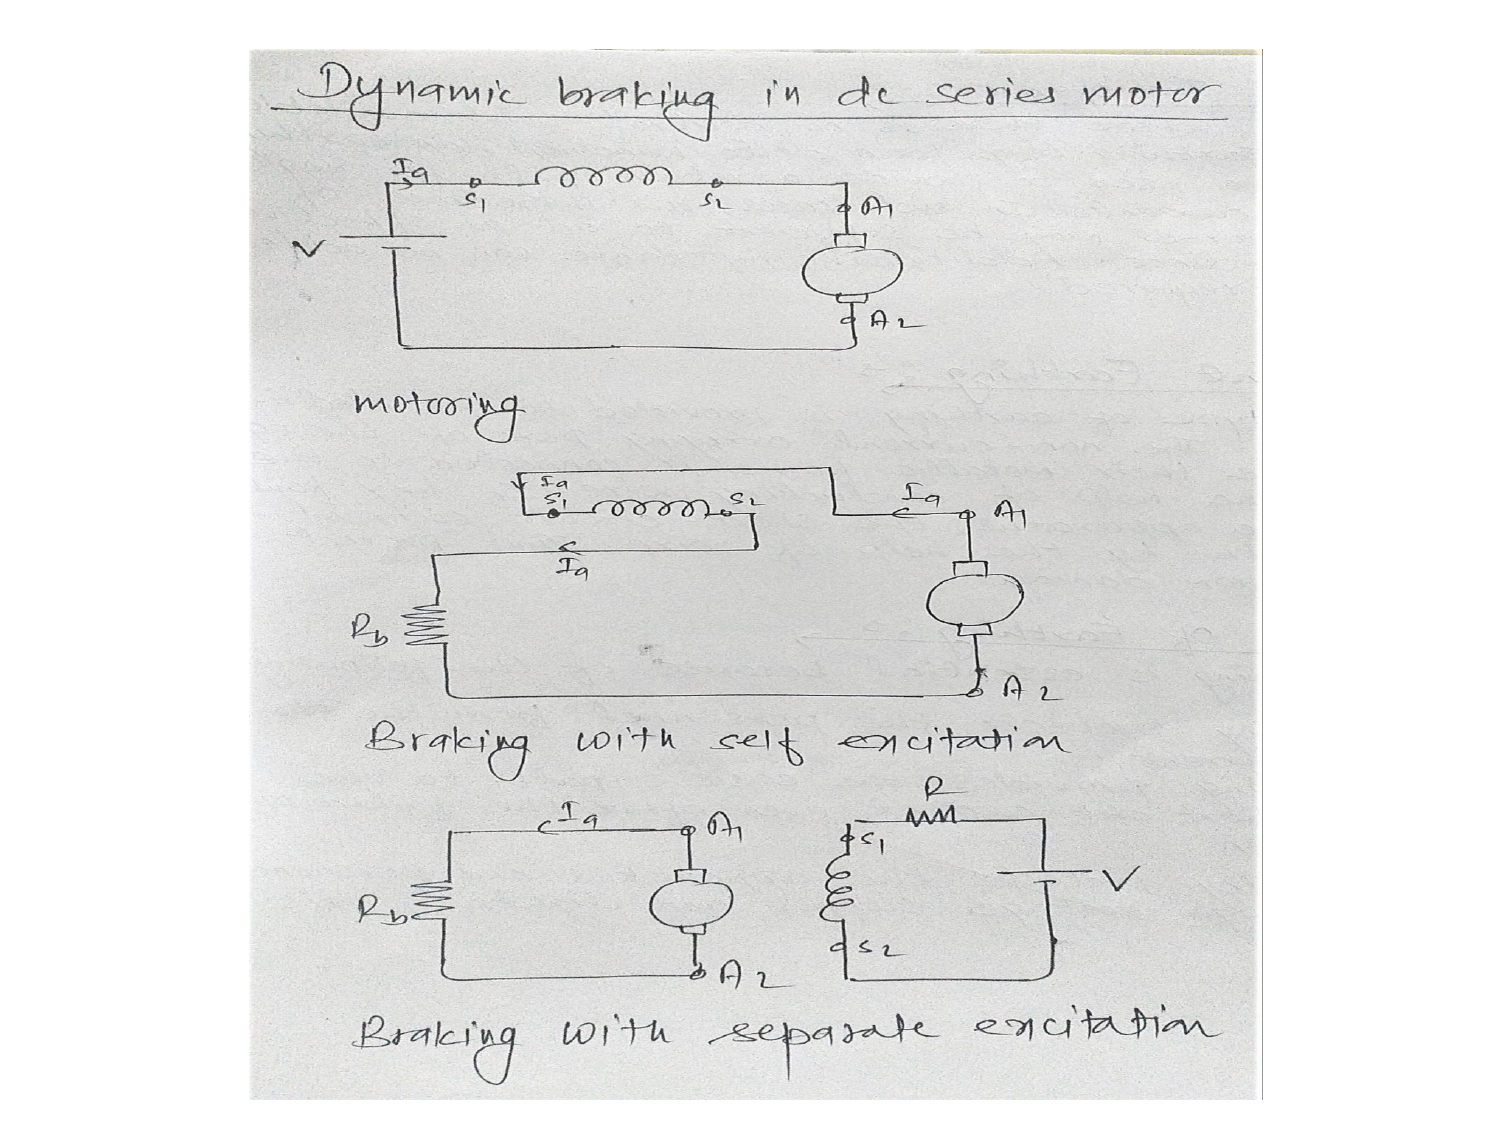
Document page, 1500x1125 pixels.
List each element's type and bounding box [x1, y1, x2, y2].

list [249, 49, 1263, 1101]
